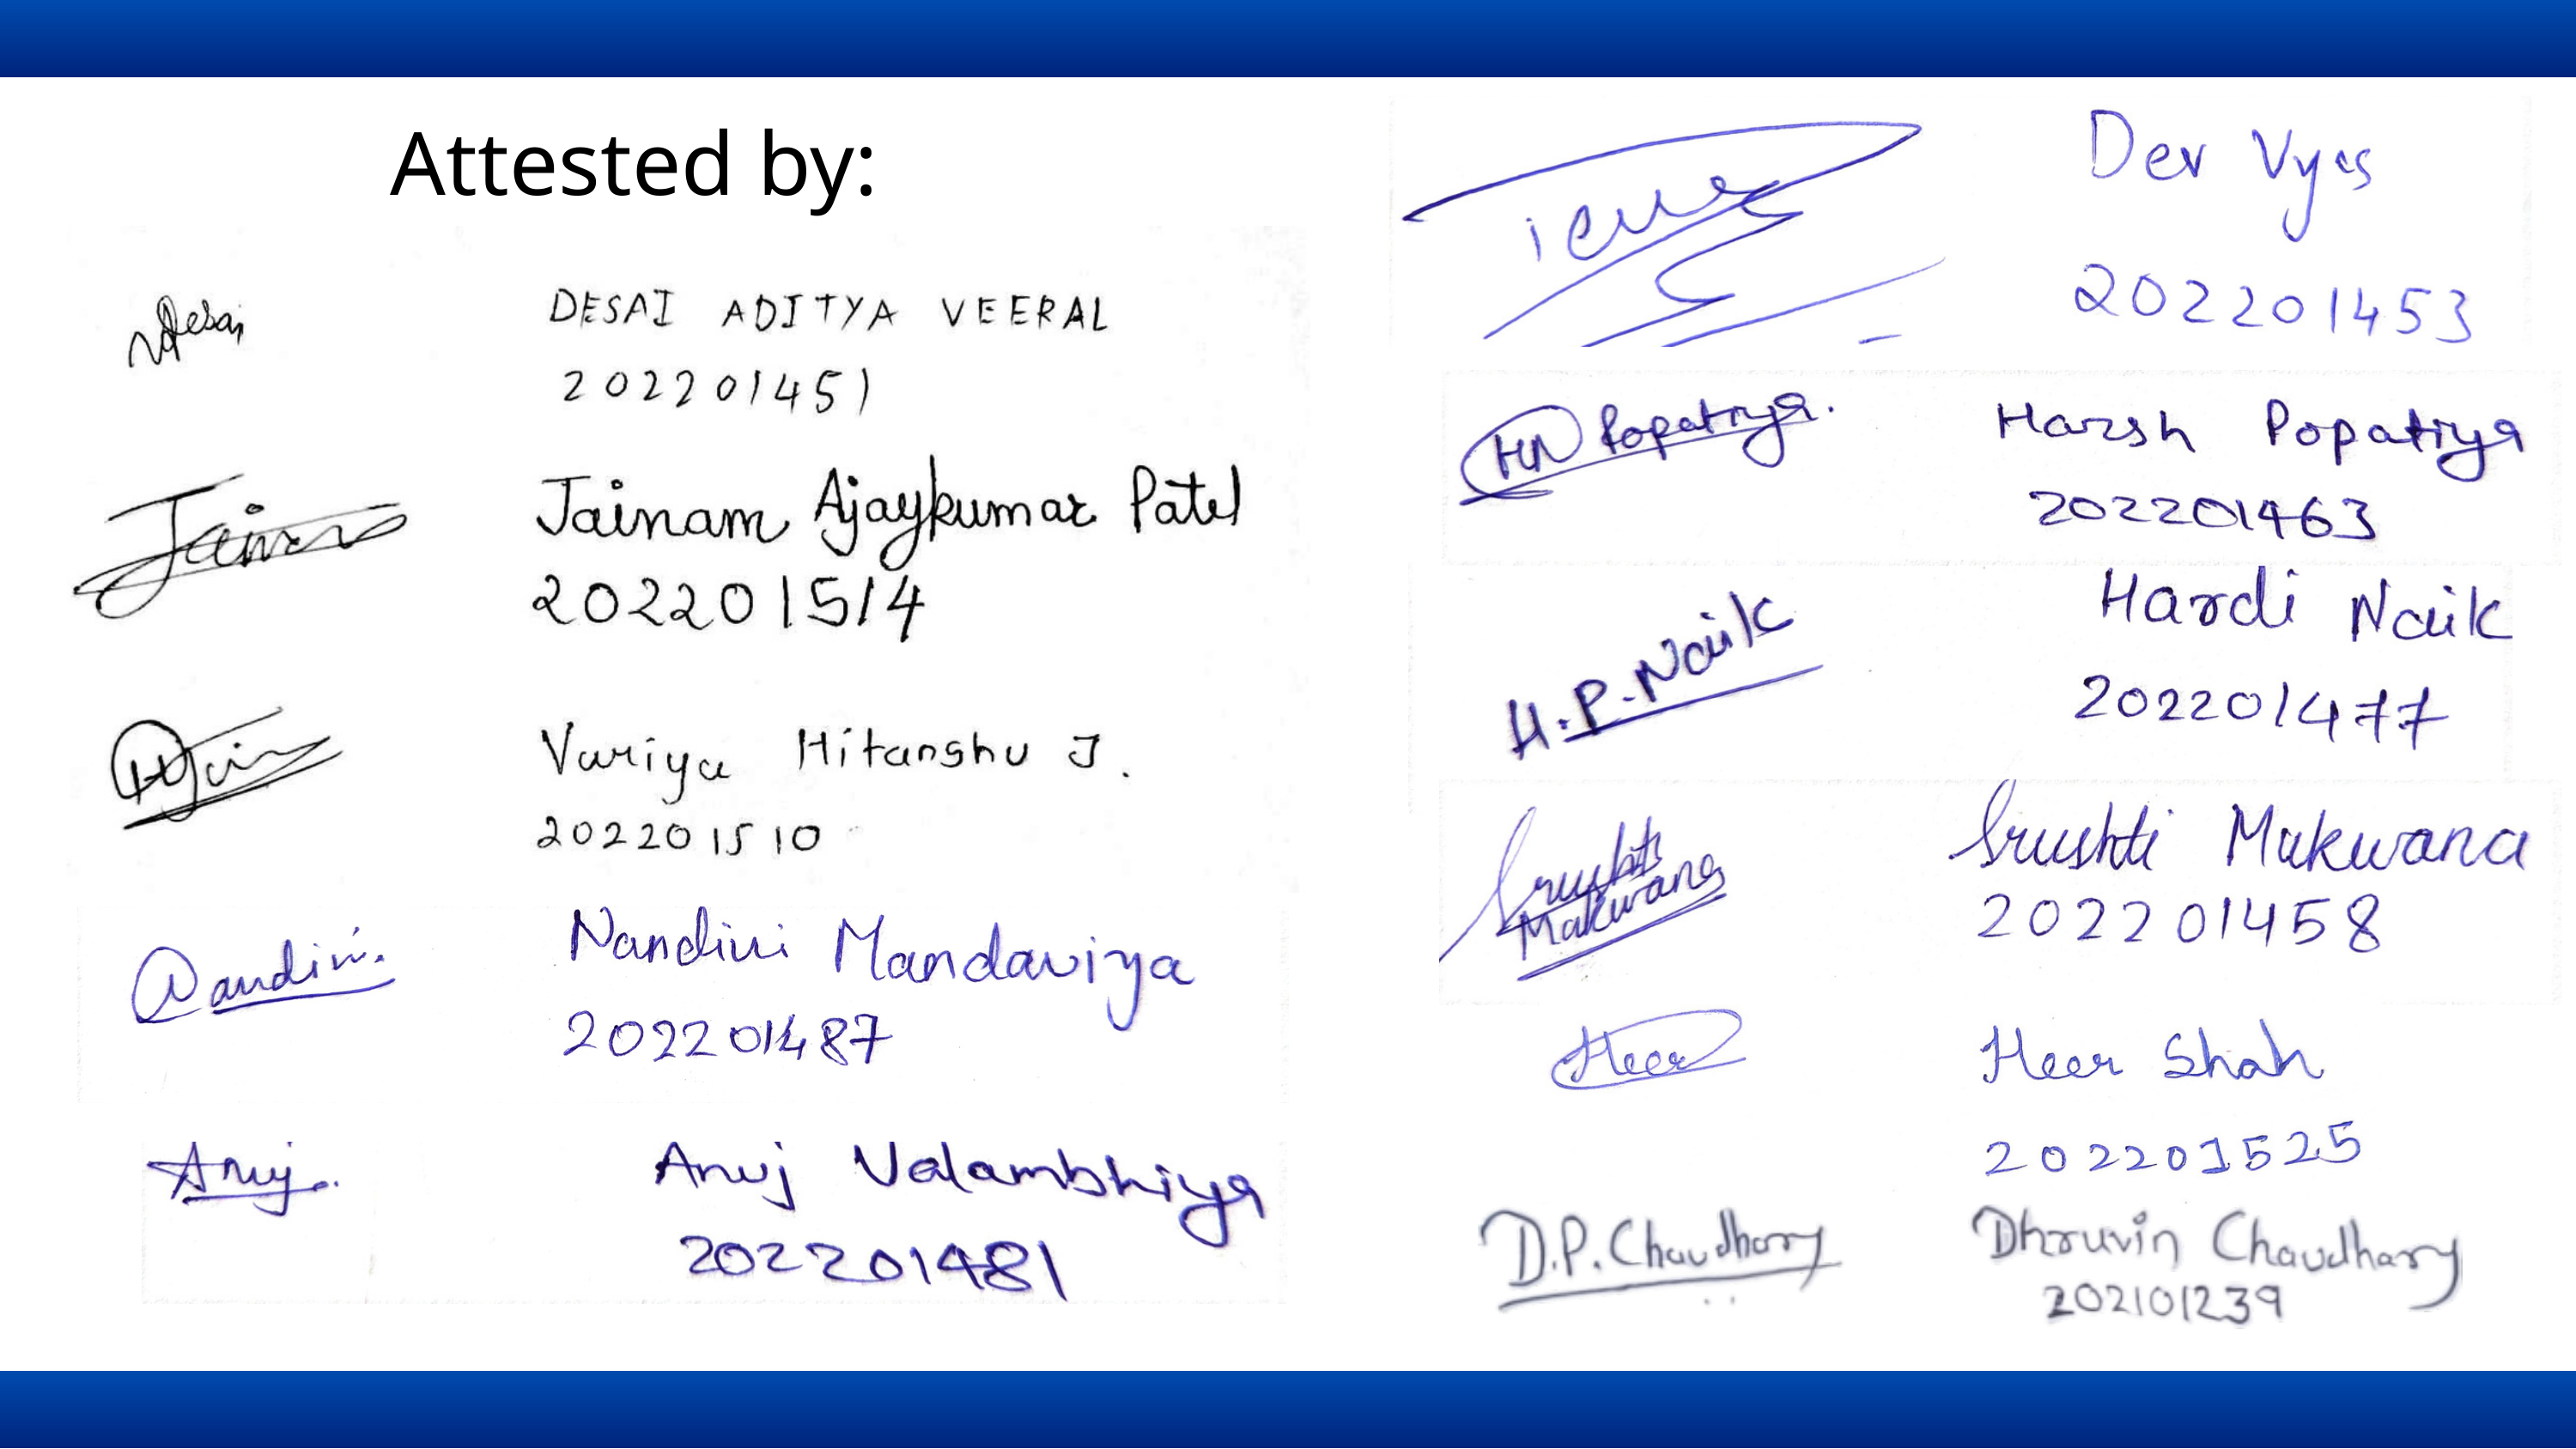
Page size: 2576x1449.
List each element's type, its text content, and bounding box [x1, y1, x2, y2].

text_box [1539, 982, 2382, 1204]
text_box [1478, 1174, 2532, 1342]
text_box Attested by: [374, 90, 918, 214]
text_box [142, 1142, 1288, 1304]
text_box [1442, 370, 2562, 566]
text_box [1439, 779, 2562, 1005]
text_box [0, 0, 2576, 78]
text_box [76, 906, 1289, 1103]
text_box [66, 226, 1310, 893]
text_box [0, 1371, 2576, 1449]
text_box [1408, 562, 2513, 815]
text_box [1388, 95, 2532, 347]
